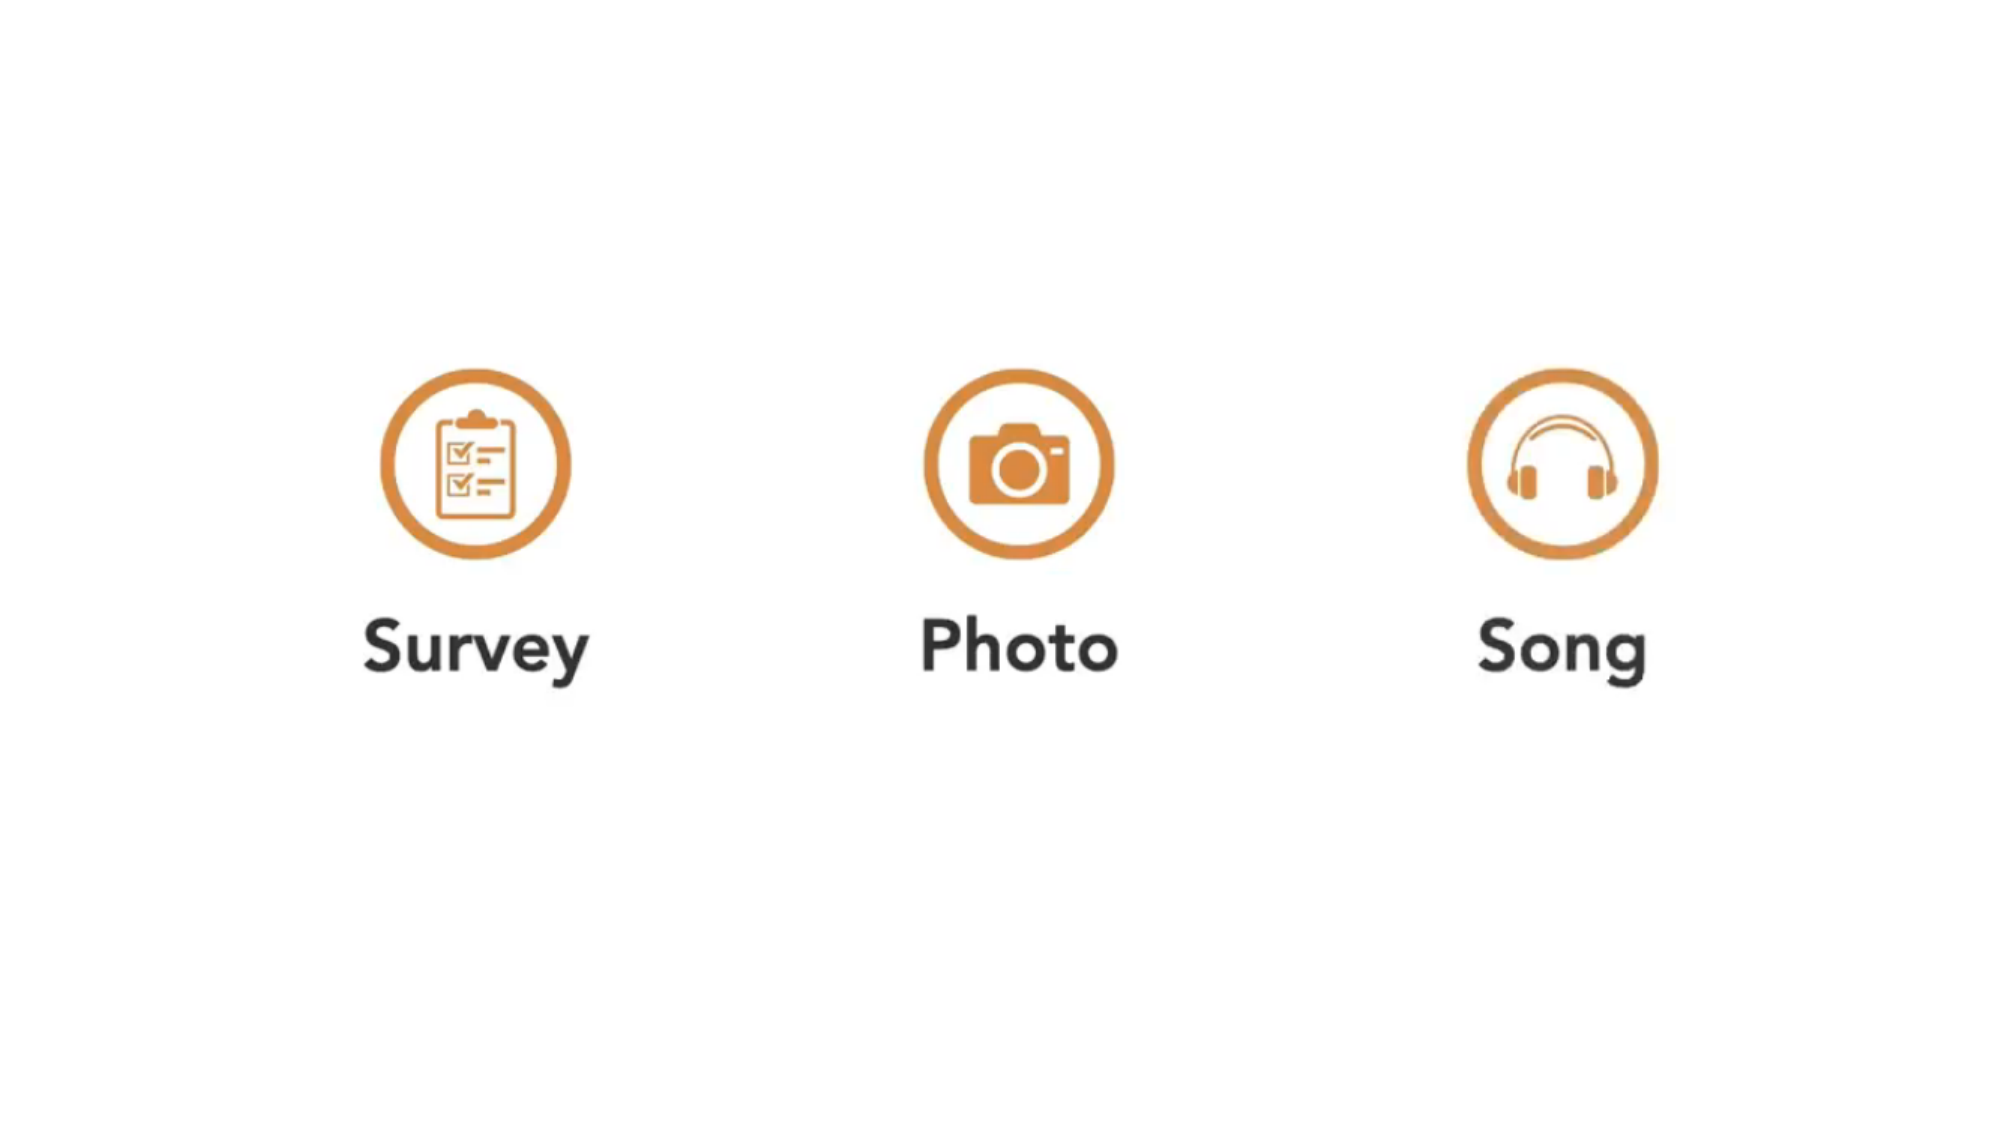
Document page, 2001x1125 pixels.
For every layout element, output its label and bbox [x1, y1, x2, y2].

picture [0, 148, 2000, 977]
